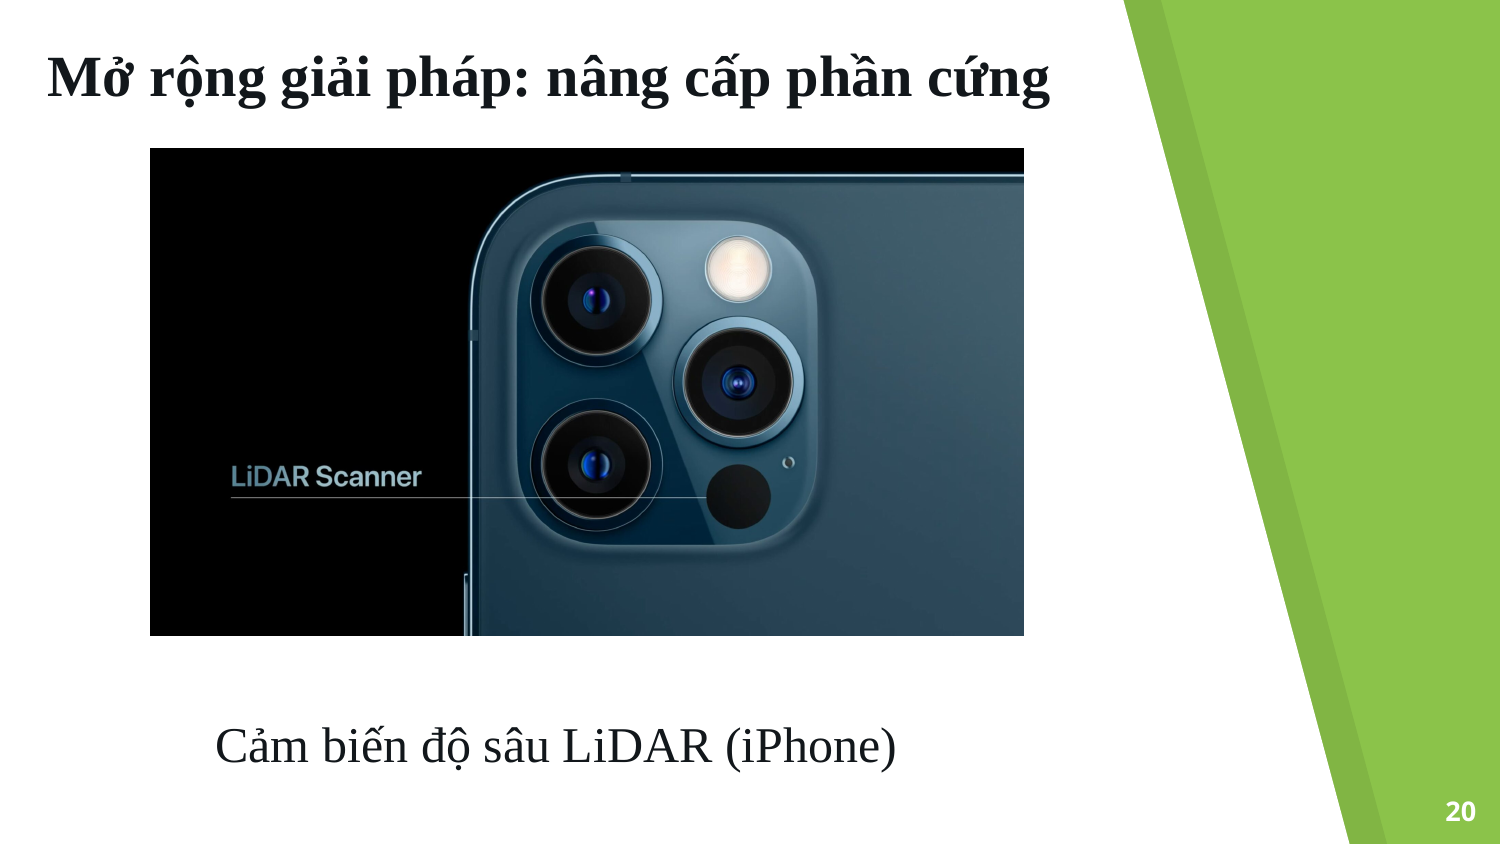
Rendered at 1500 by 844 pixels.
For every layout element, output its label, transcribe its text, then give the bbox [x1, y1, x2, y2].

slide_number 20 [1401, 779, 1492, 844]
picture [150, 148, 1024, 636]
text_box Mở rộng giải pháp: nâng cấp phần cứng [32, 56, 1116, 124]
text_box Cảm biến độ sâu LiDAR (iPhone) [200, 748, 1234, 788]
